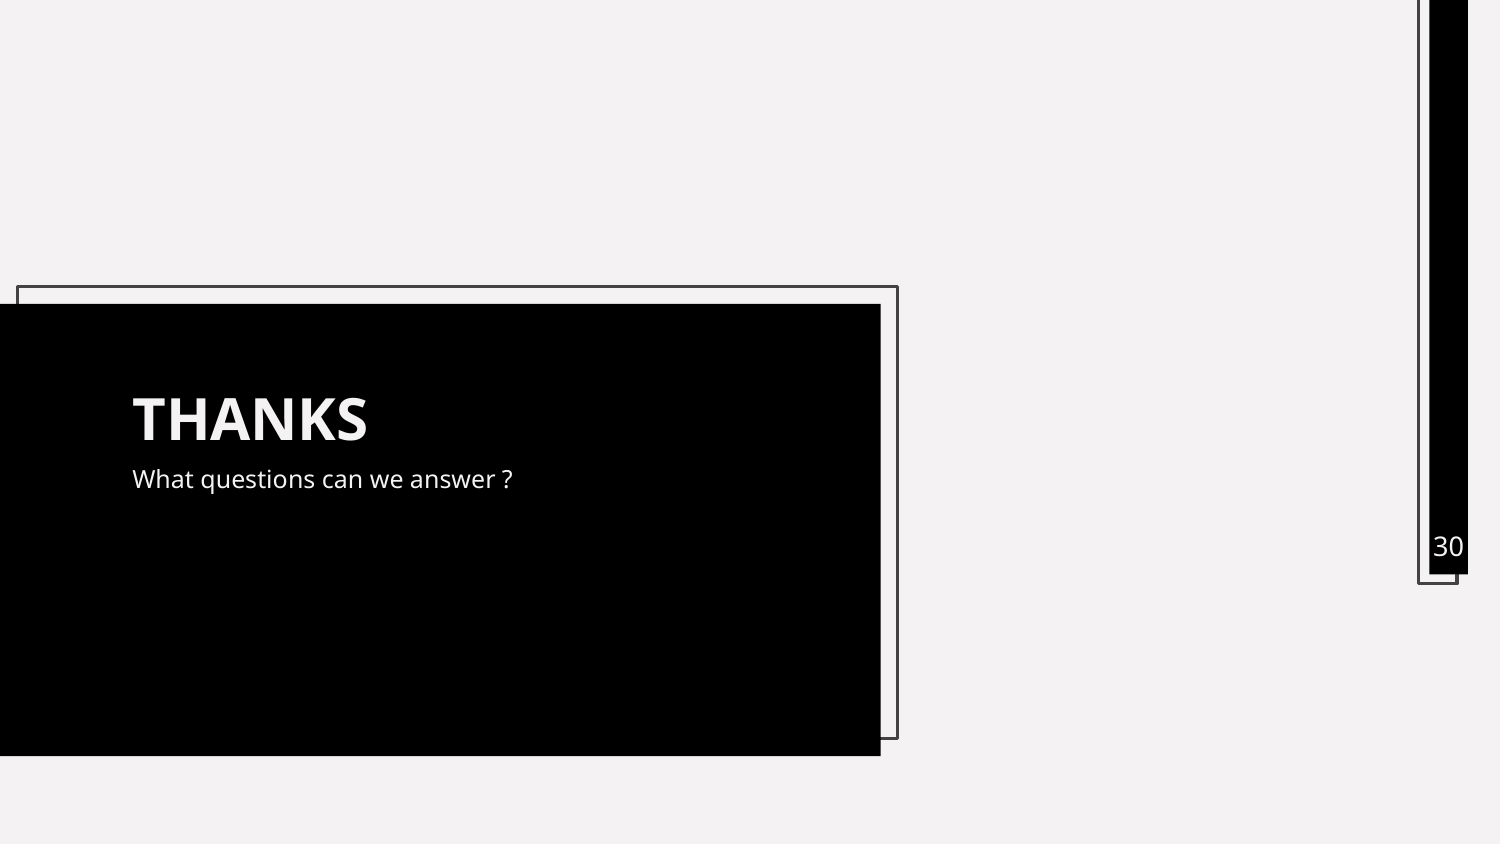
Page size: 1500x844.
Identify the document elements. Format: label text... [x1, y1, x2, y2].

title THANKS [117, 342, 482, 468]
subtitle What questions can we answer ? [117, 448, 816, 640]
slide_number ‹#› [1403, 514, 1494, 580]
